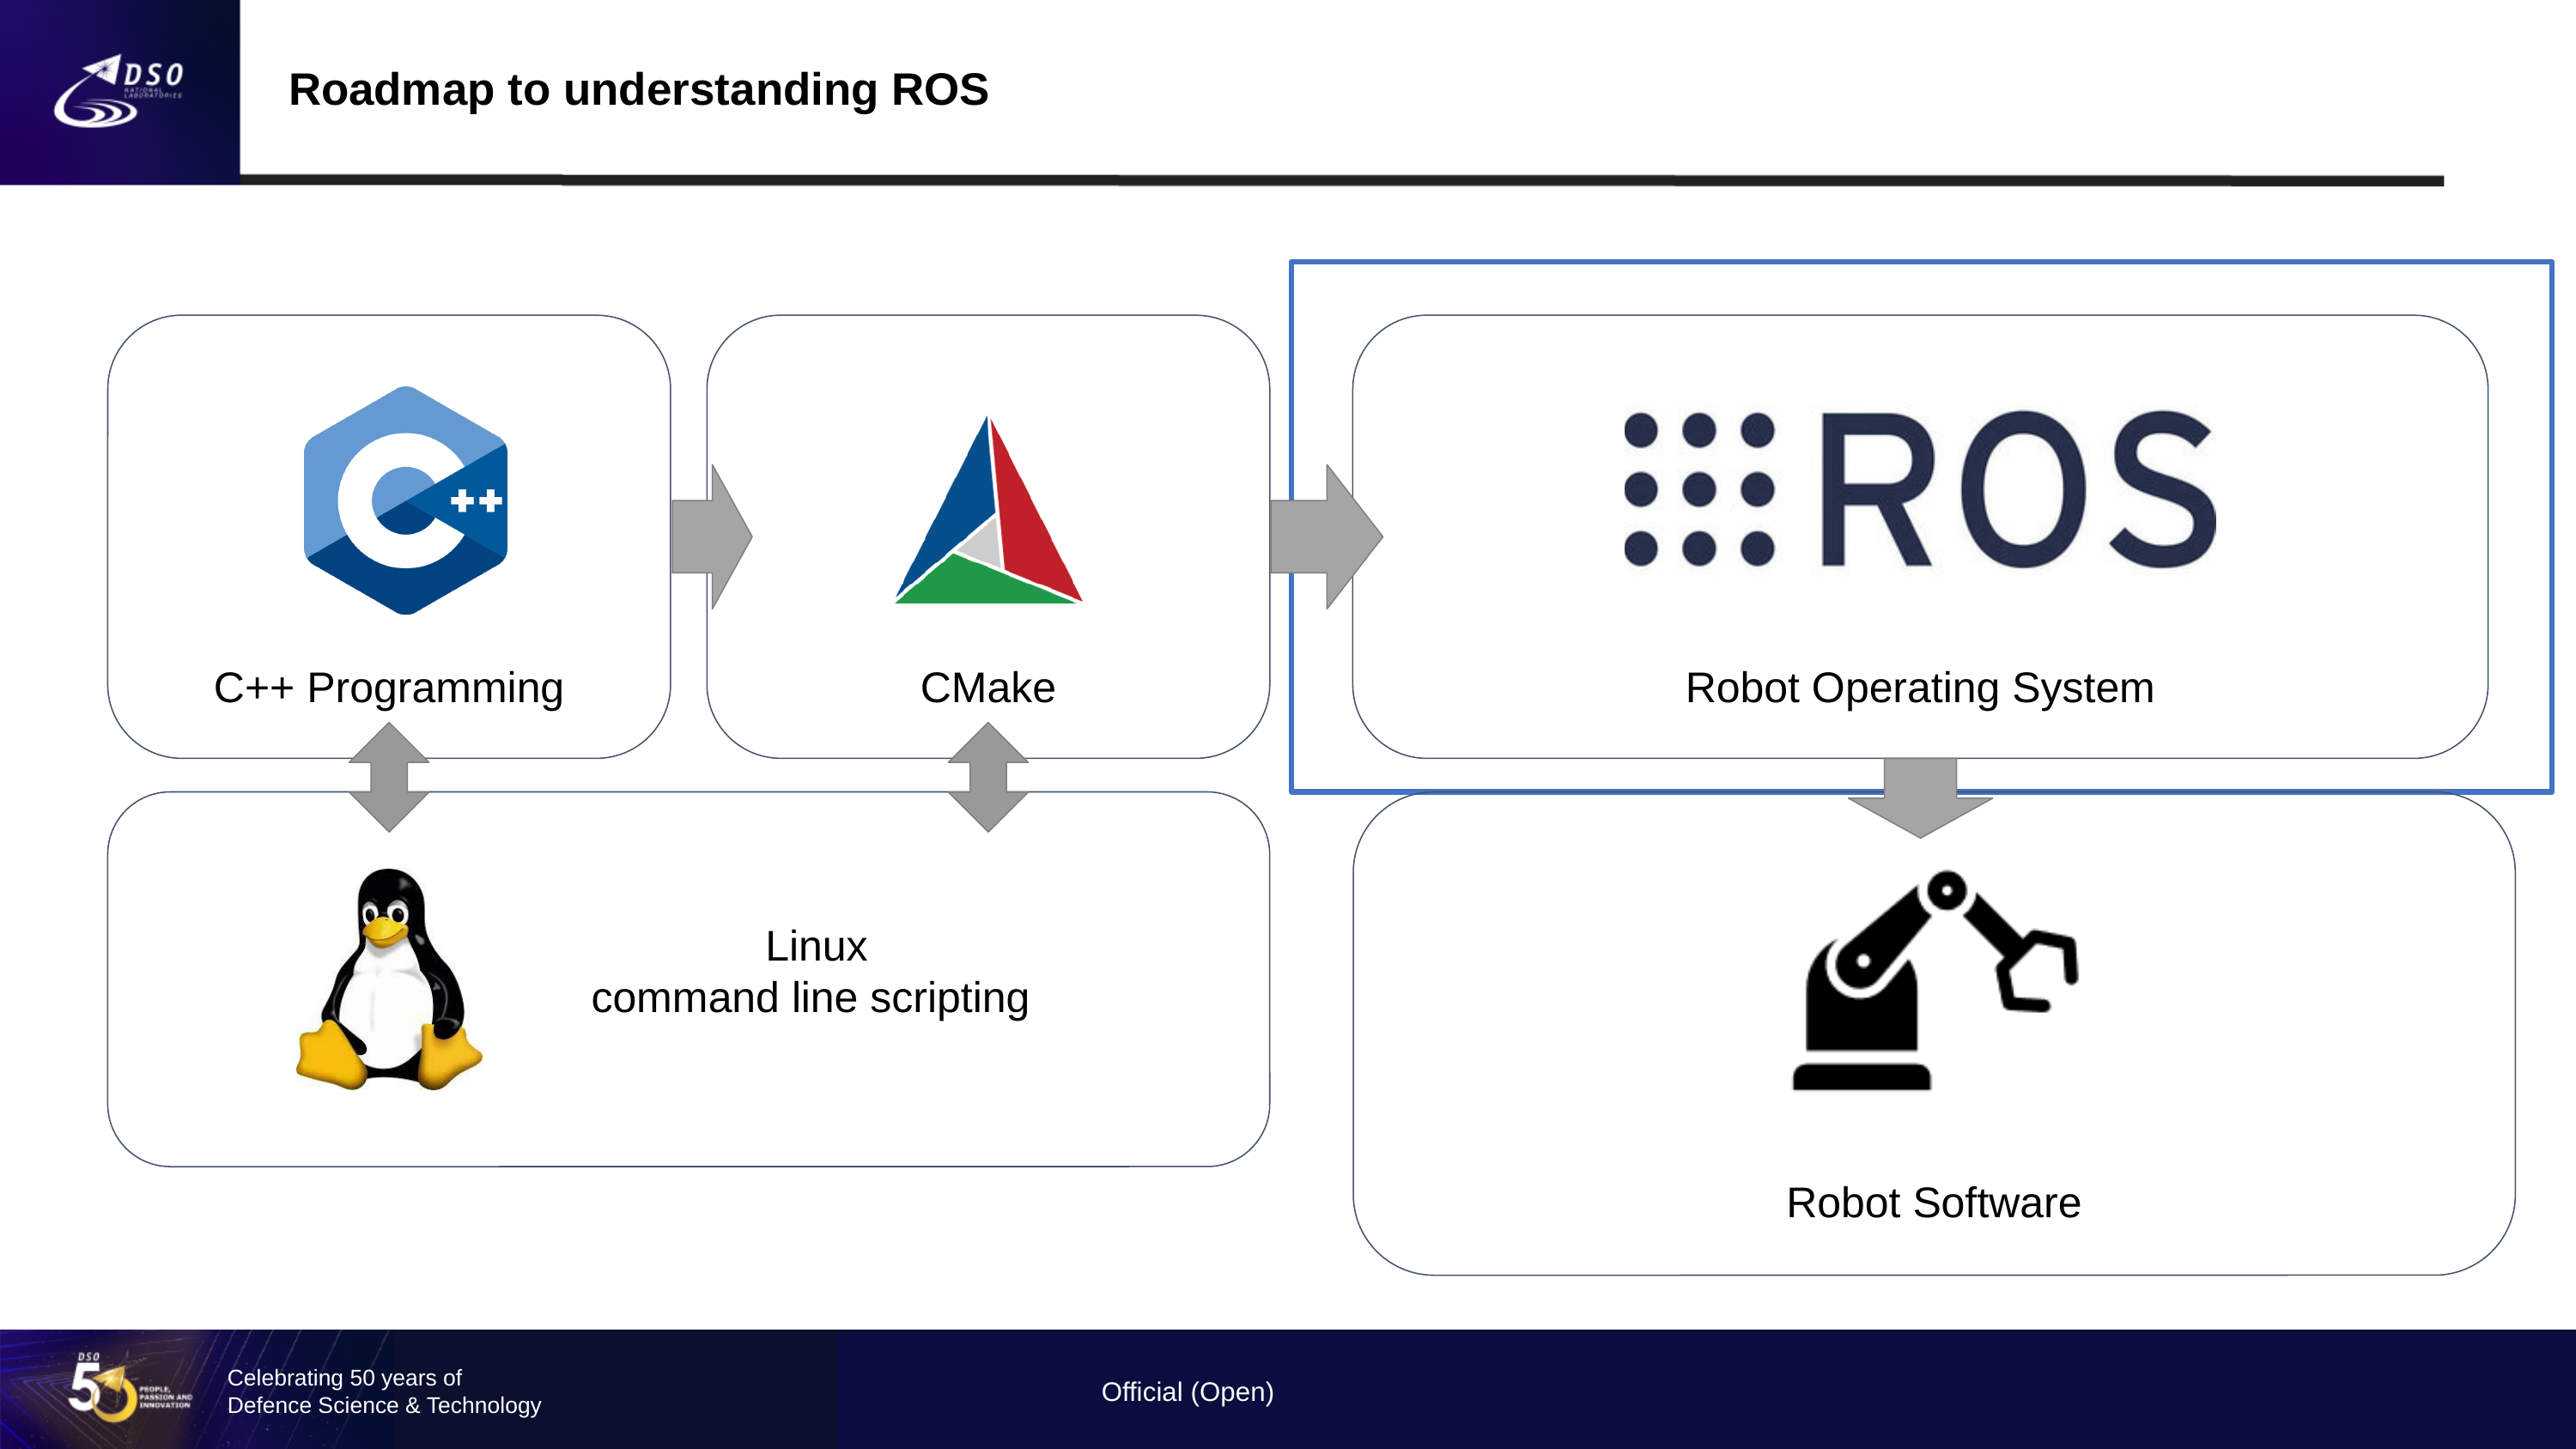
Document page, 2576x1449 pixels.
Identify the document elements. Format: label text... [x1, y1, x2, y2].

picture [0, 0, 2576, 1449]
text_box Robot Operating System [1352, 315, 2488, 759]
text_box [672, 464, 753, 609]
text_box [1271, 464, 1383, 609]
text_box [948, 722, 1029, 833]
text_box [349, 722, 429, 833]
text_box [1291, 261, 2553, 792]
text_box [1848, 758, 1993, 821]
text_box C++ Programming [107, 315, 671, 759]
text_box Linux command line scripting [520, 892, 1113, 1047]
text_box [107, 791, 1270, 1167]
text_box Roadmap to understanding ROS [263, 40, 2485, 142]
text_box Robot Software [1353, 791, 2516, 1276]
text_box CMake [707, 315, 1270, 759]
